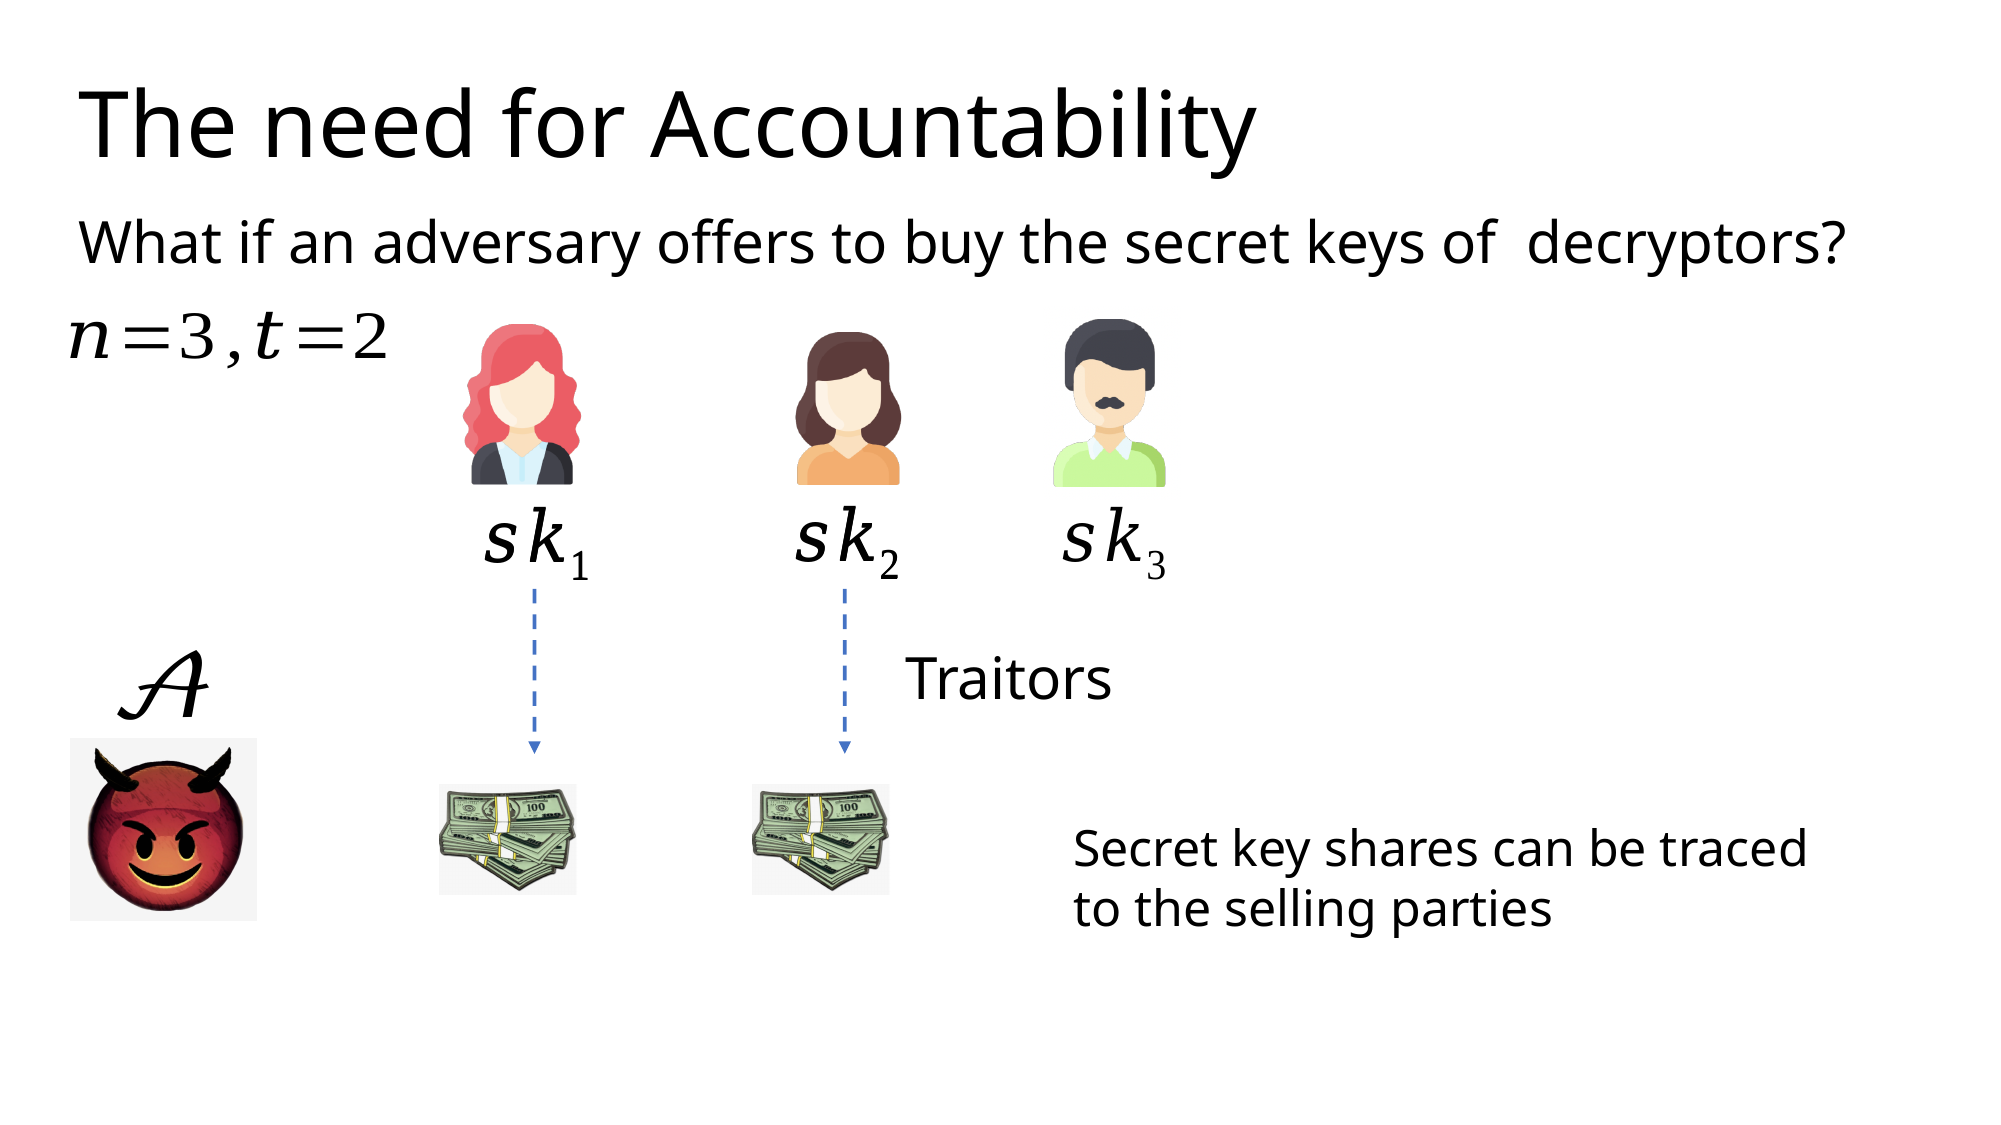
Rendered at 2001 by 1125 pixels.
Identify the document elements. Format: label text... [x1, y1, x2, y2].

picture [1043, 306, 1181, 500]
picture [70, 738, 257, 921]
picture [455, 310, 593, 500]
picture [776, 319, 914, 500]
text_box Secret key shares can be traced to the selling parties [1058, 808, 1871, 944]
title The need for Accountability [63, 19, 1789, 237]
picture [439, 784, 578, 896]
picture [752, 784, 891, 896]
